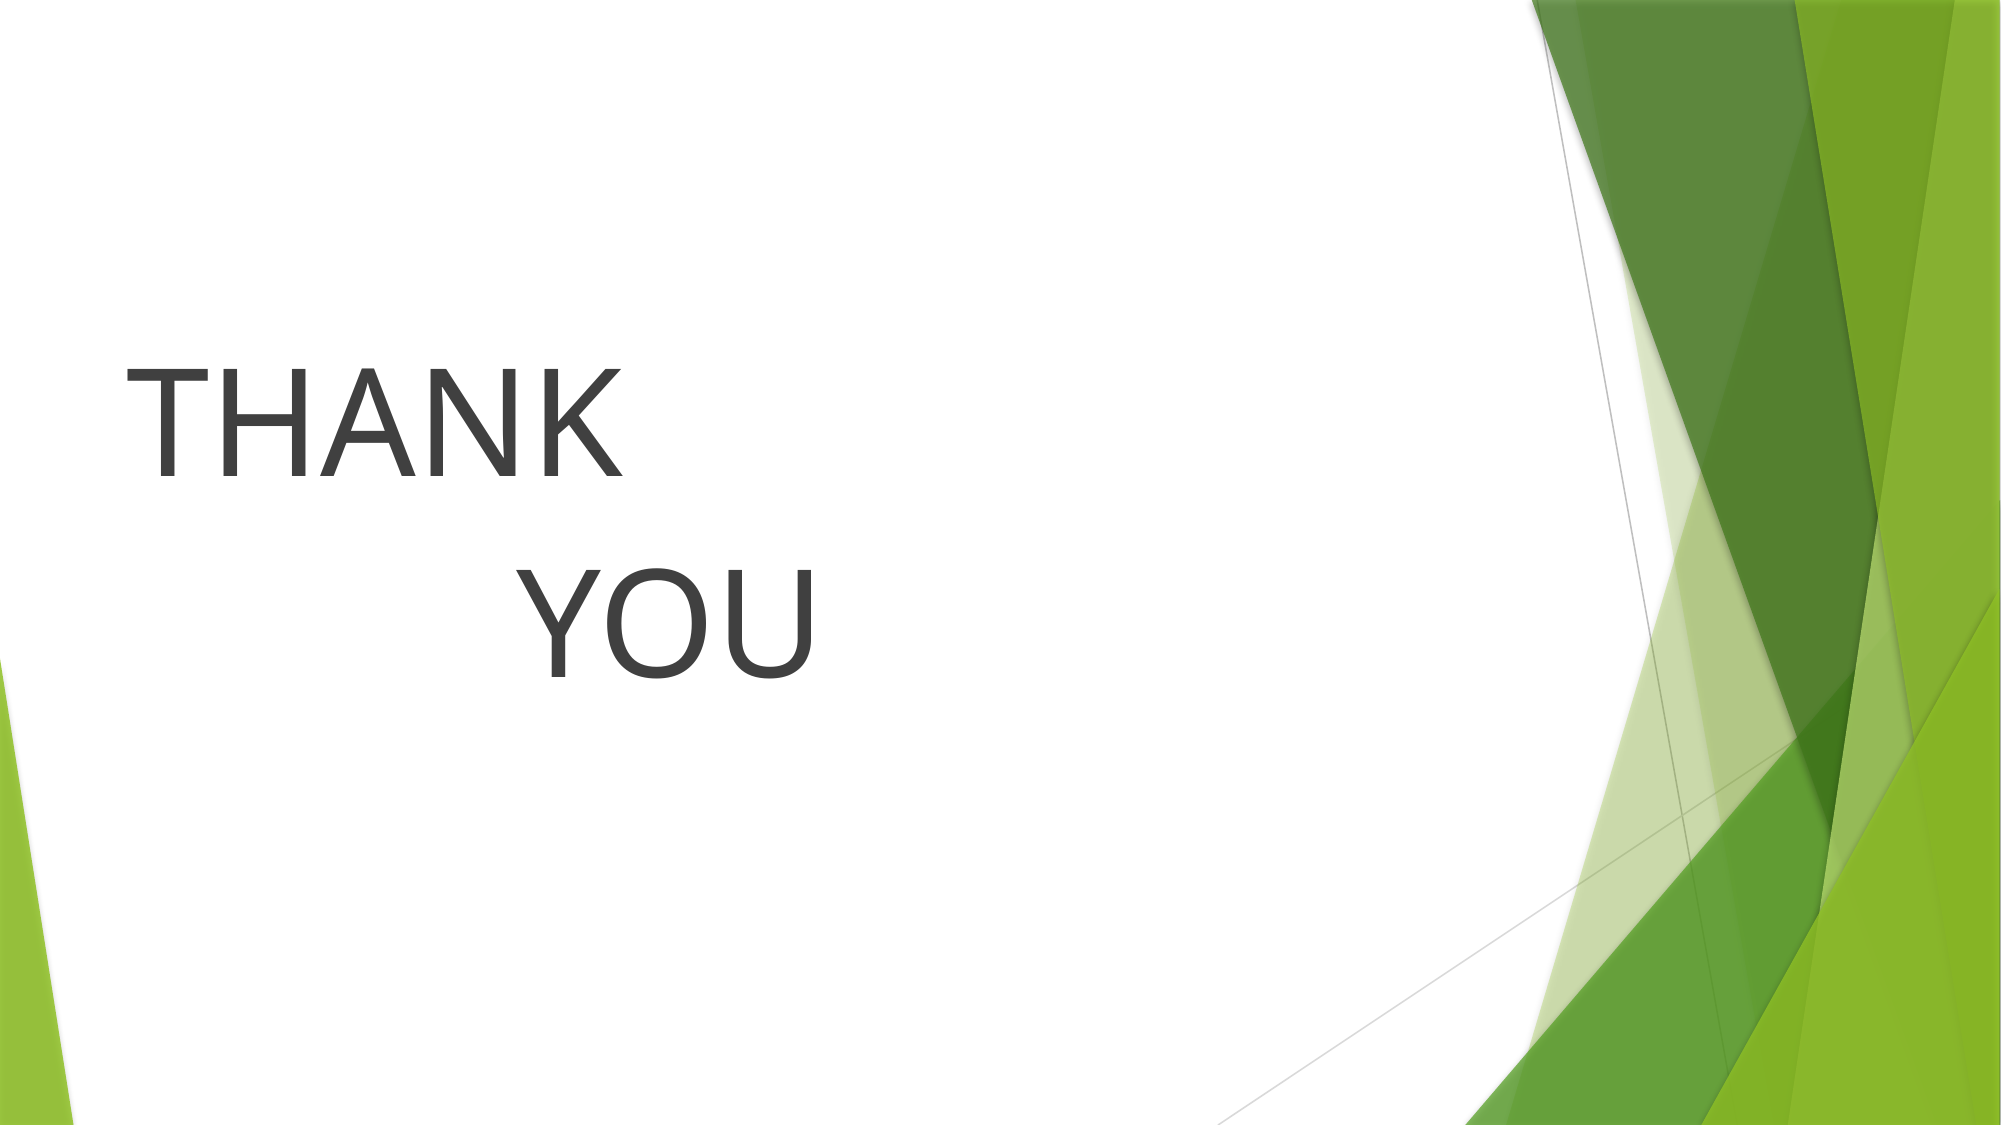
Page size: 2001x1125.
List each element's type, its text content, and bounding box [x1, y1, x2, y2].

list THANK YOU [111, 319, 1663, 459]
